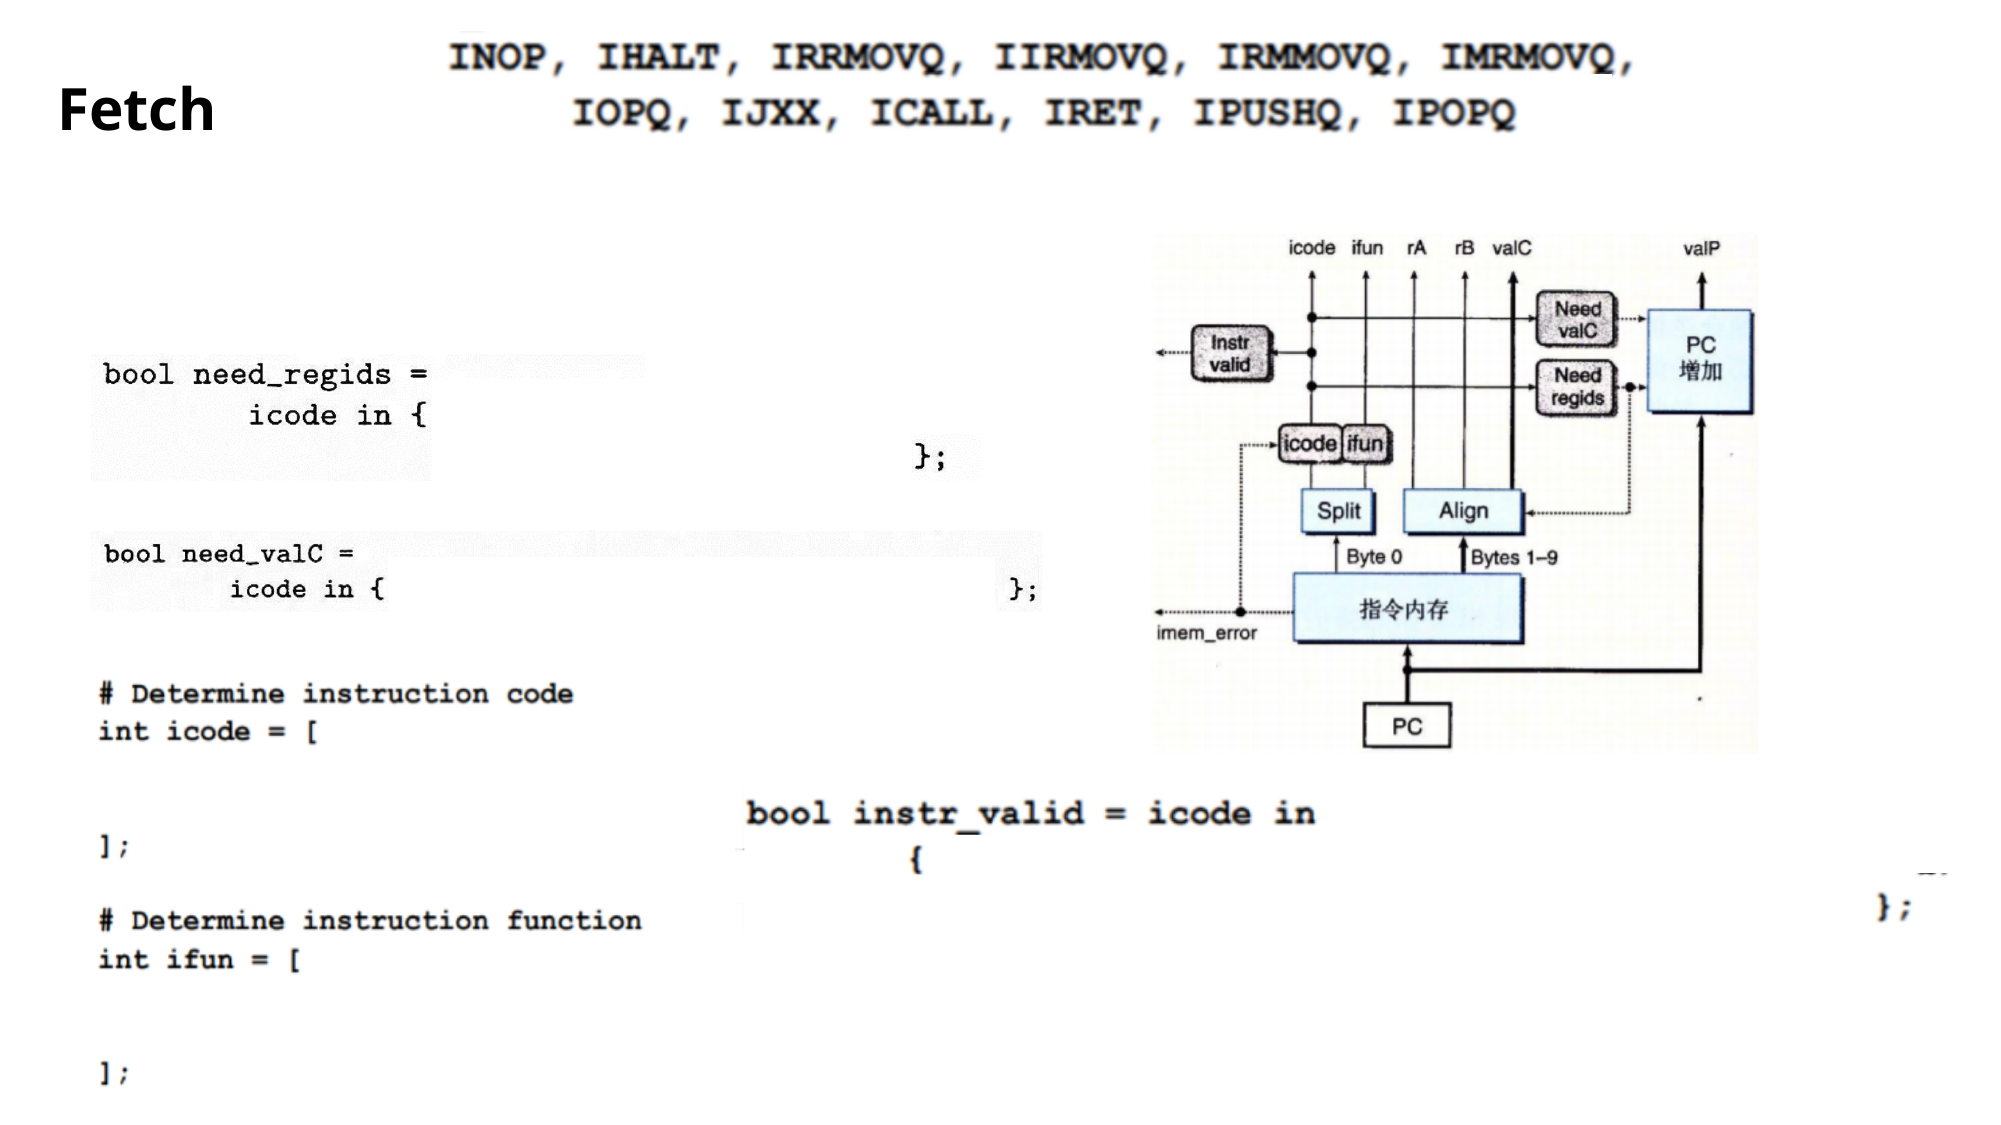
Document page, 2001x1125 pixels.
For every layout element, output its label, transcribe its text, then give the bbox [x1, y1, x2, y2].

picture [734, 763, 1977, 945]
picture [88, 528, 1044, 667]
text_box Fetch [42, 64, 1518, 150]
picture [88, 670, 655, 1098]
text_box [440, 30, 1646, 146]
picture [88, 324, 1090, 489]
picture [1150, 233, 1758, 755]
